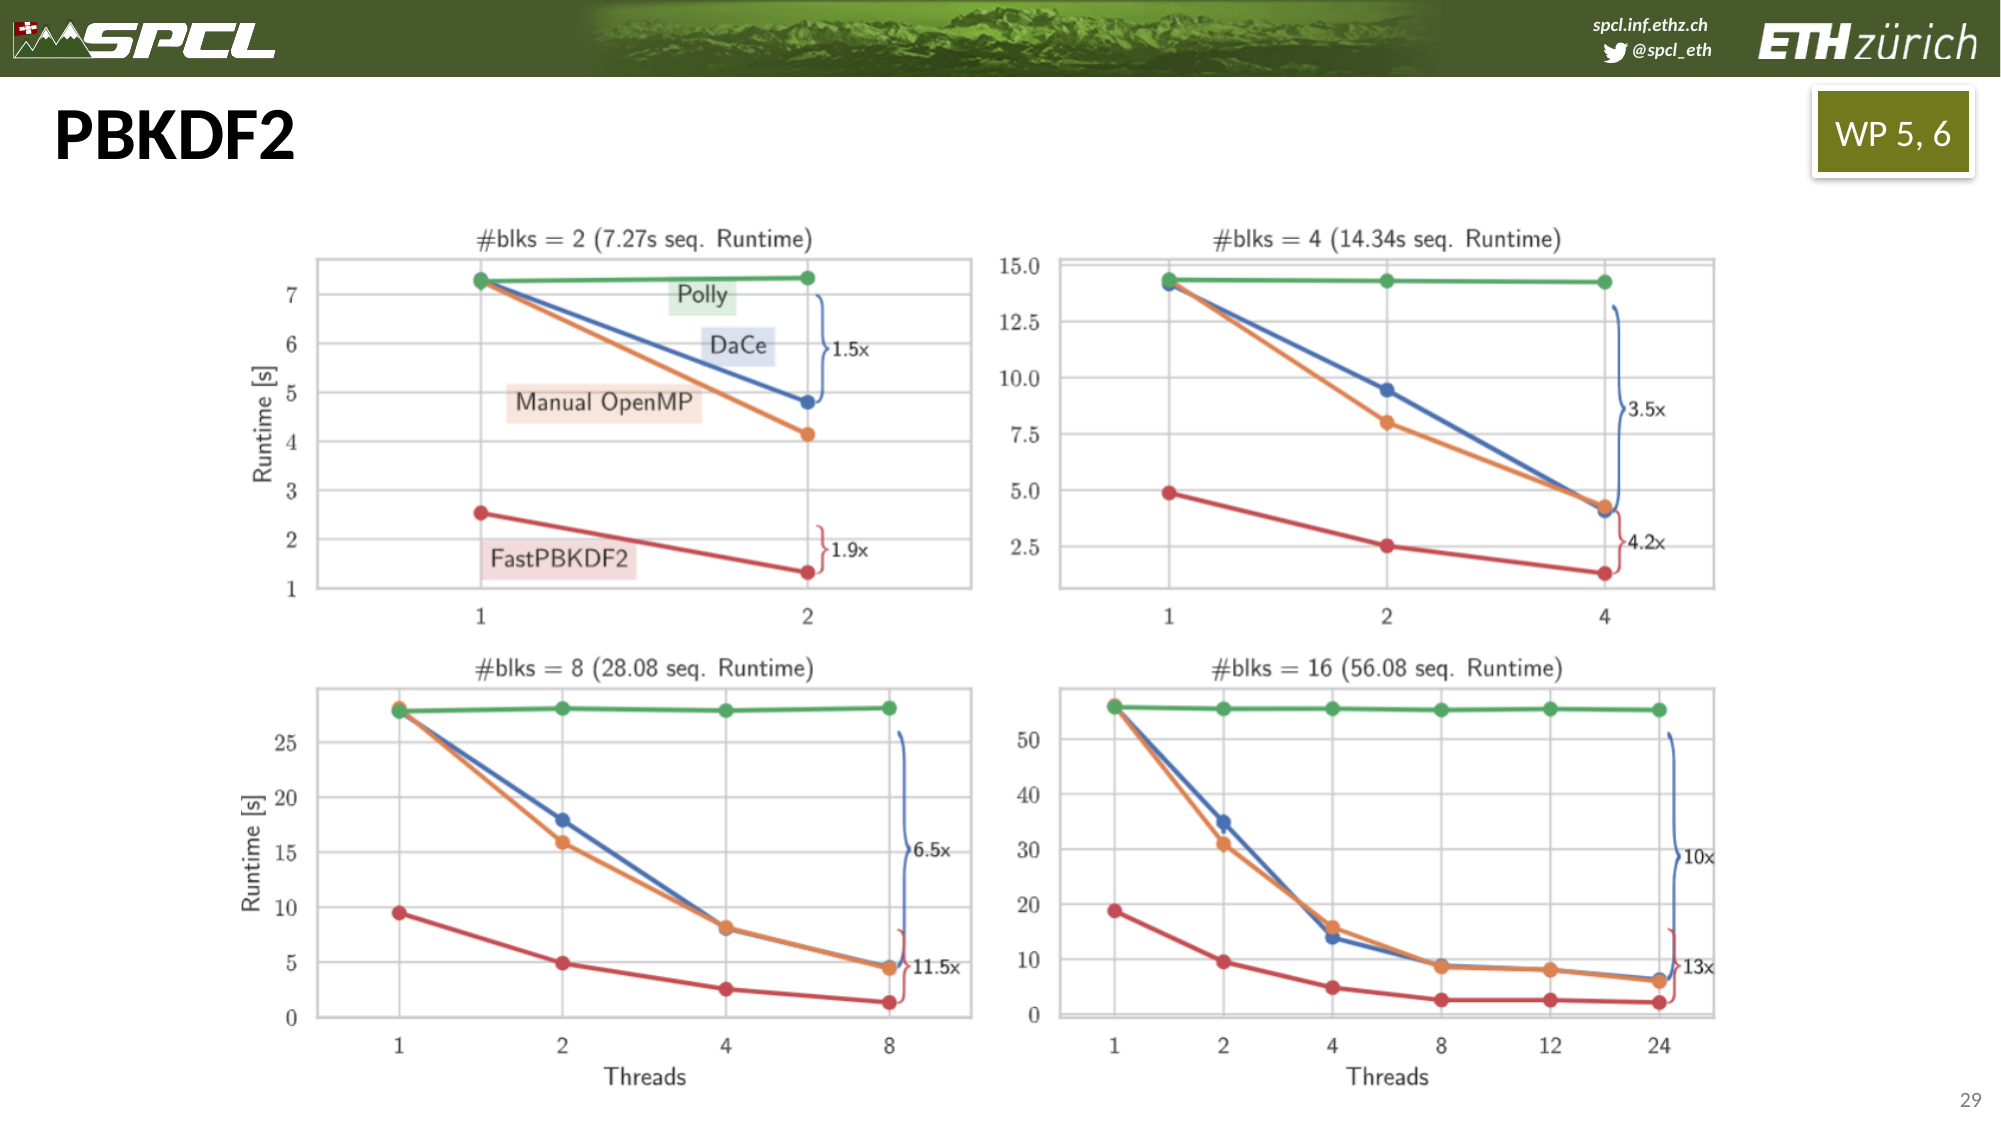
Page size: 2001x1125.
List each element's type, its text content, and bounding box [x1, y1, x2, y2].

picture [241, 201, 1753, 1103]
slide_number 29 [1941, 1060, 2000, 1125]
title PBKDF2 [31, 87, 1809, 175]
picture [0, 0, 2001, 93]
text_box WP 5, 6 [1812, 85, 1975, 178]
